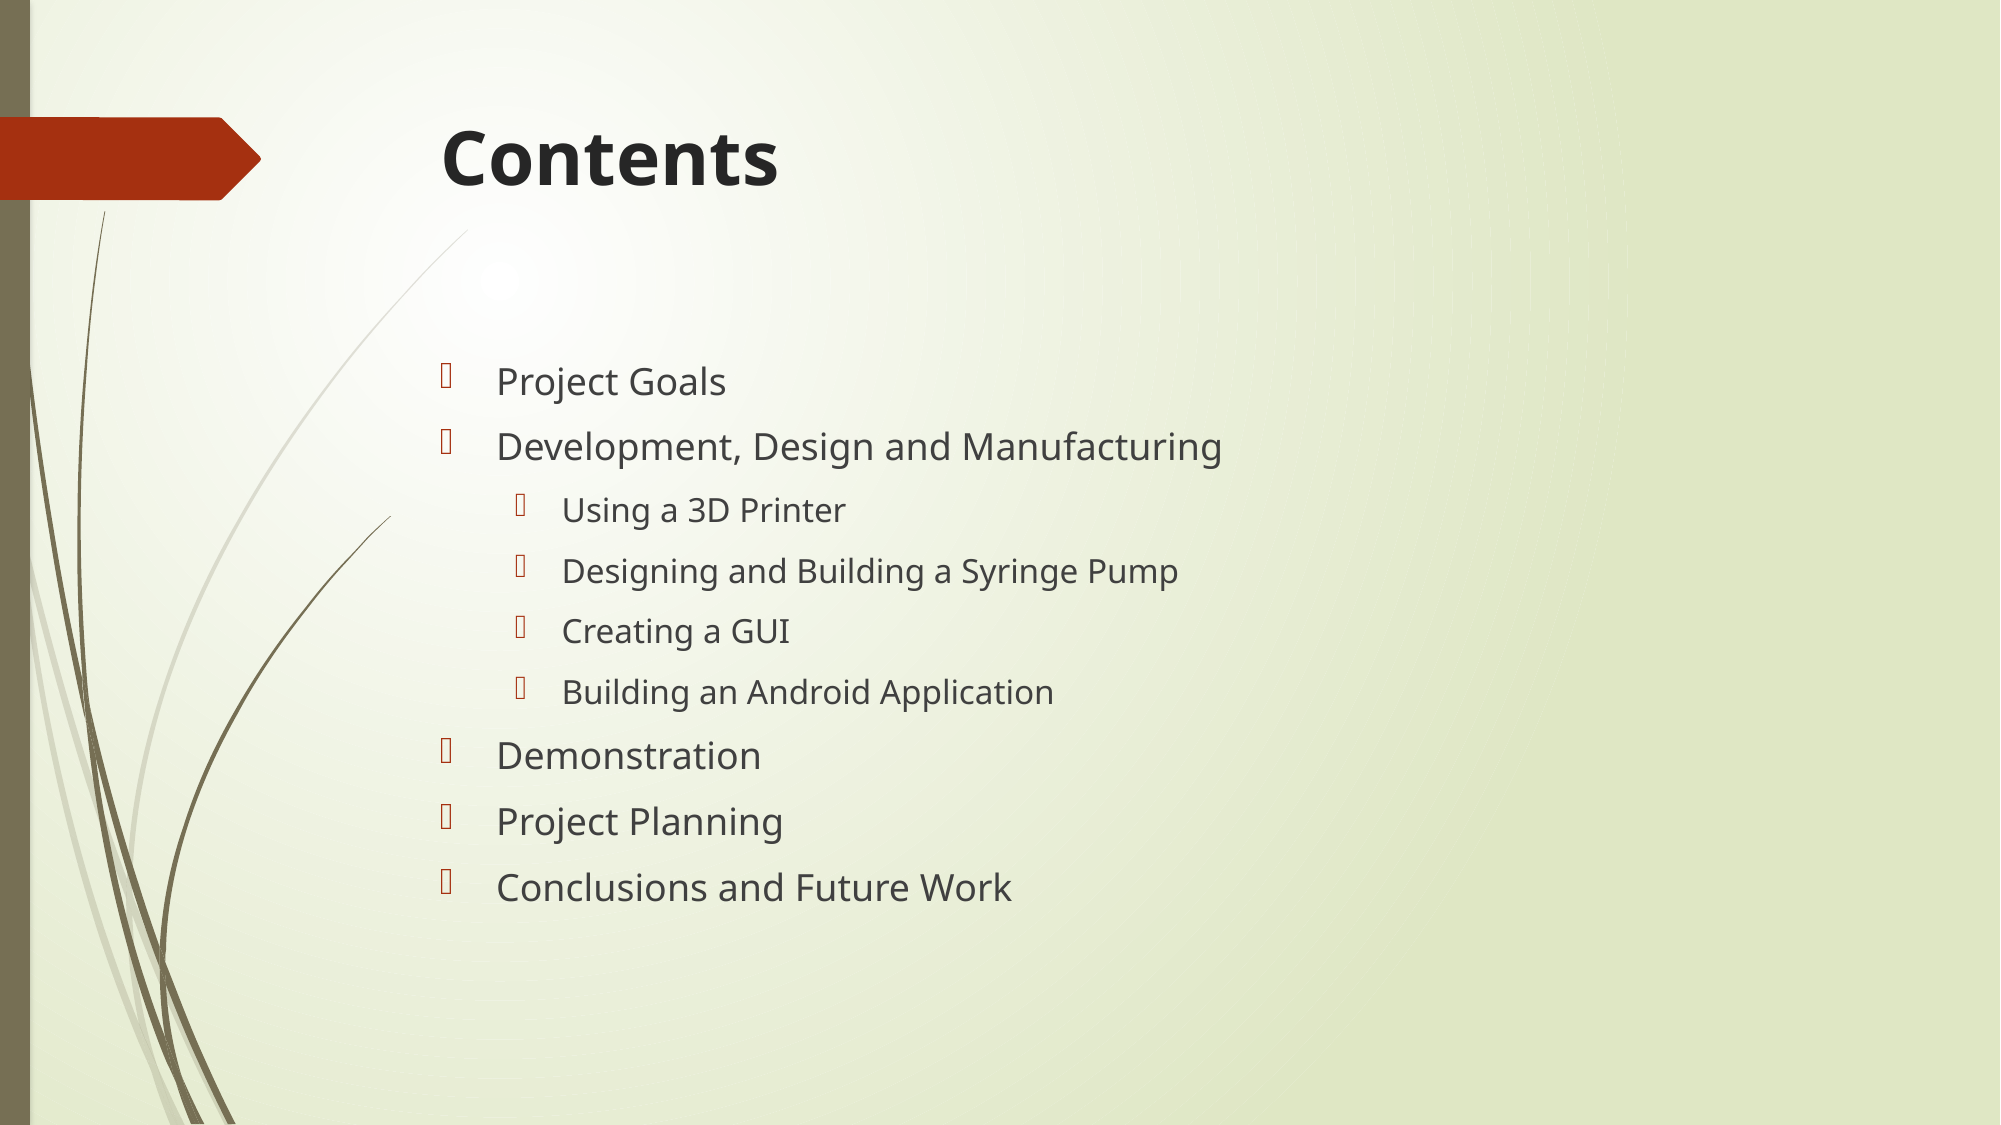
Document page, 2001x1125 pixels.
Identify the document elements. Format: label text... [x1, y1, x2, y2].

title Contents [425, 102, 1888, 313]
list Project Goals Development, Design and Manufacturing Using a 3D Printer Designing and Building a Syringe Pump Creating a GUI Building an Android Application Demonstration Project Planning Conclusions and Future Work [424, 350, 1888, 970]
